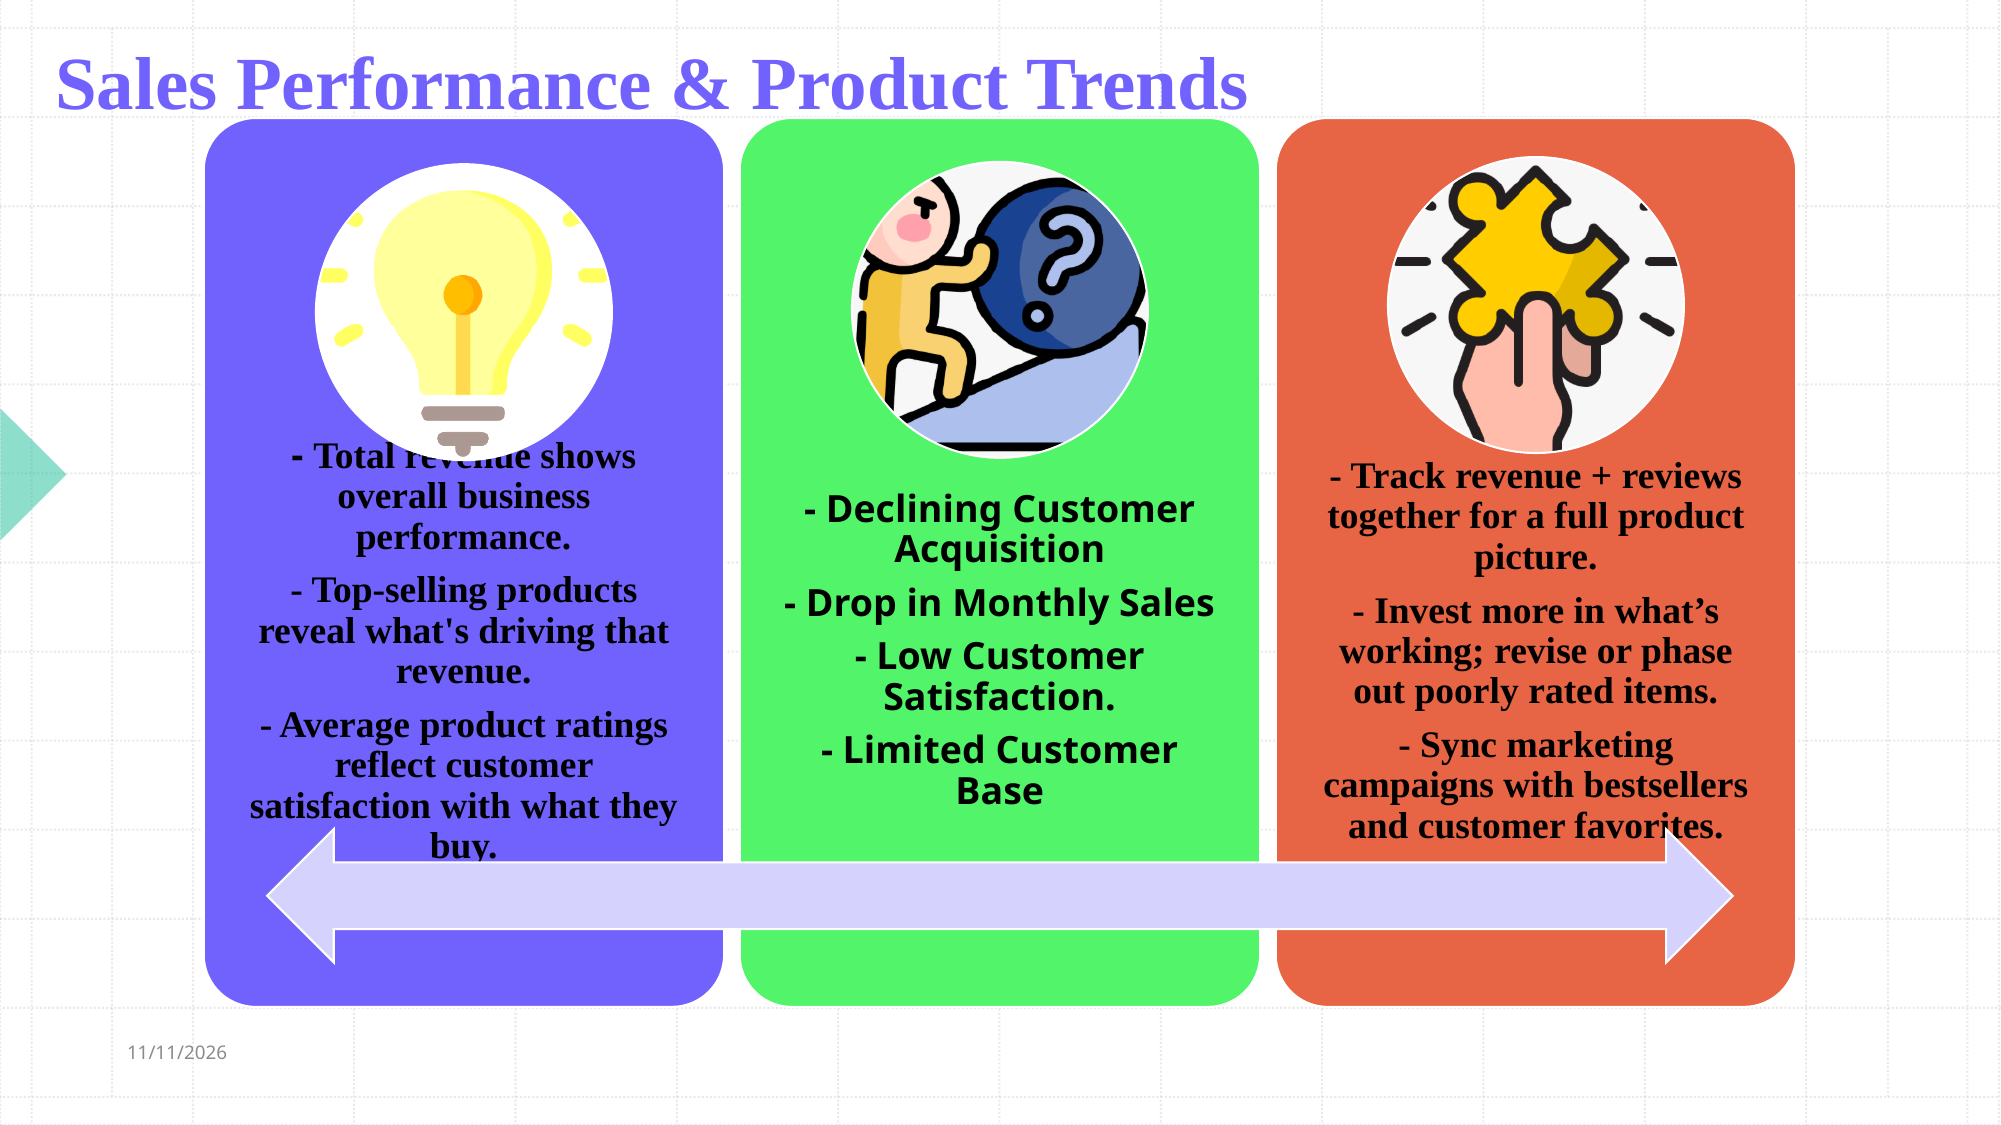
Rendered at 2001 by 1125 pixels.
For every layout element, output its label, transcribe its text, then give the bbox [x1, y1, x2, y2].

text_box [203, 117, 1797, 1007]
text_box Sales Performance & Product Trends [40, 20, 1634, 132]
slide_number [112, 1019, 743, 1089]
